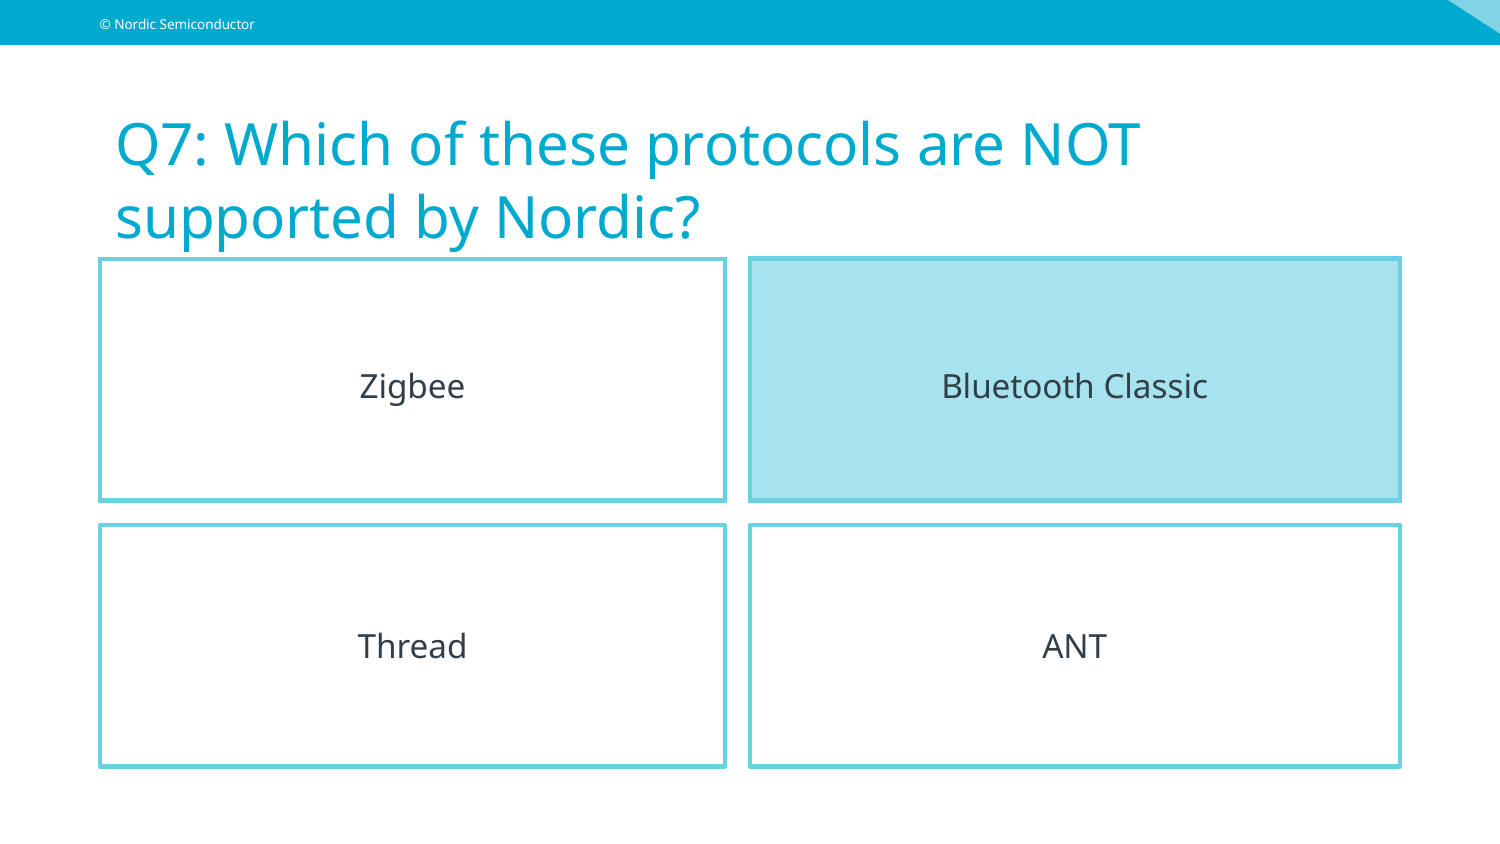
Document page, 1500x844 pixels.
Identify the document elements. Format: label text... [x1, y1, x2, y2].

text_box Thread [98, 523, 727, 769]
title Q7: Which of these protocols are NOT supported by Nordic? [100, 96, 1400, 181]
list Bluetooth Classic [748, 256, 1402, 503]
list Zigbee [98, 257, 727, 503]
text_box ANT [748, 523, 1402, 769]
